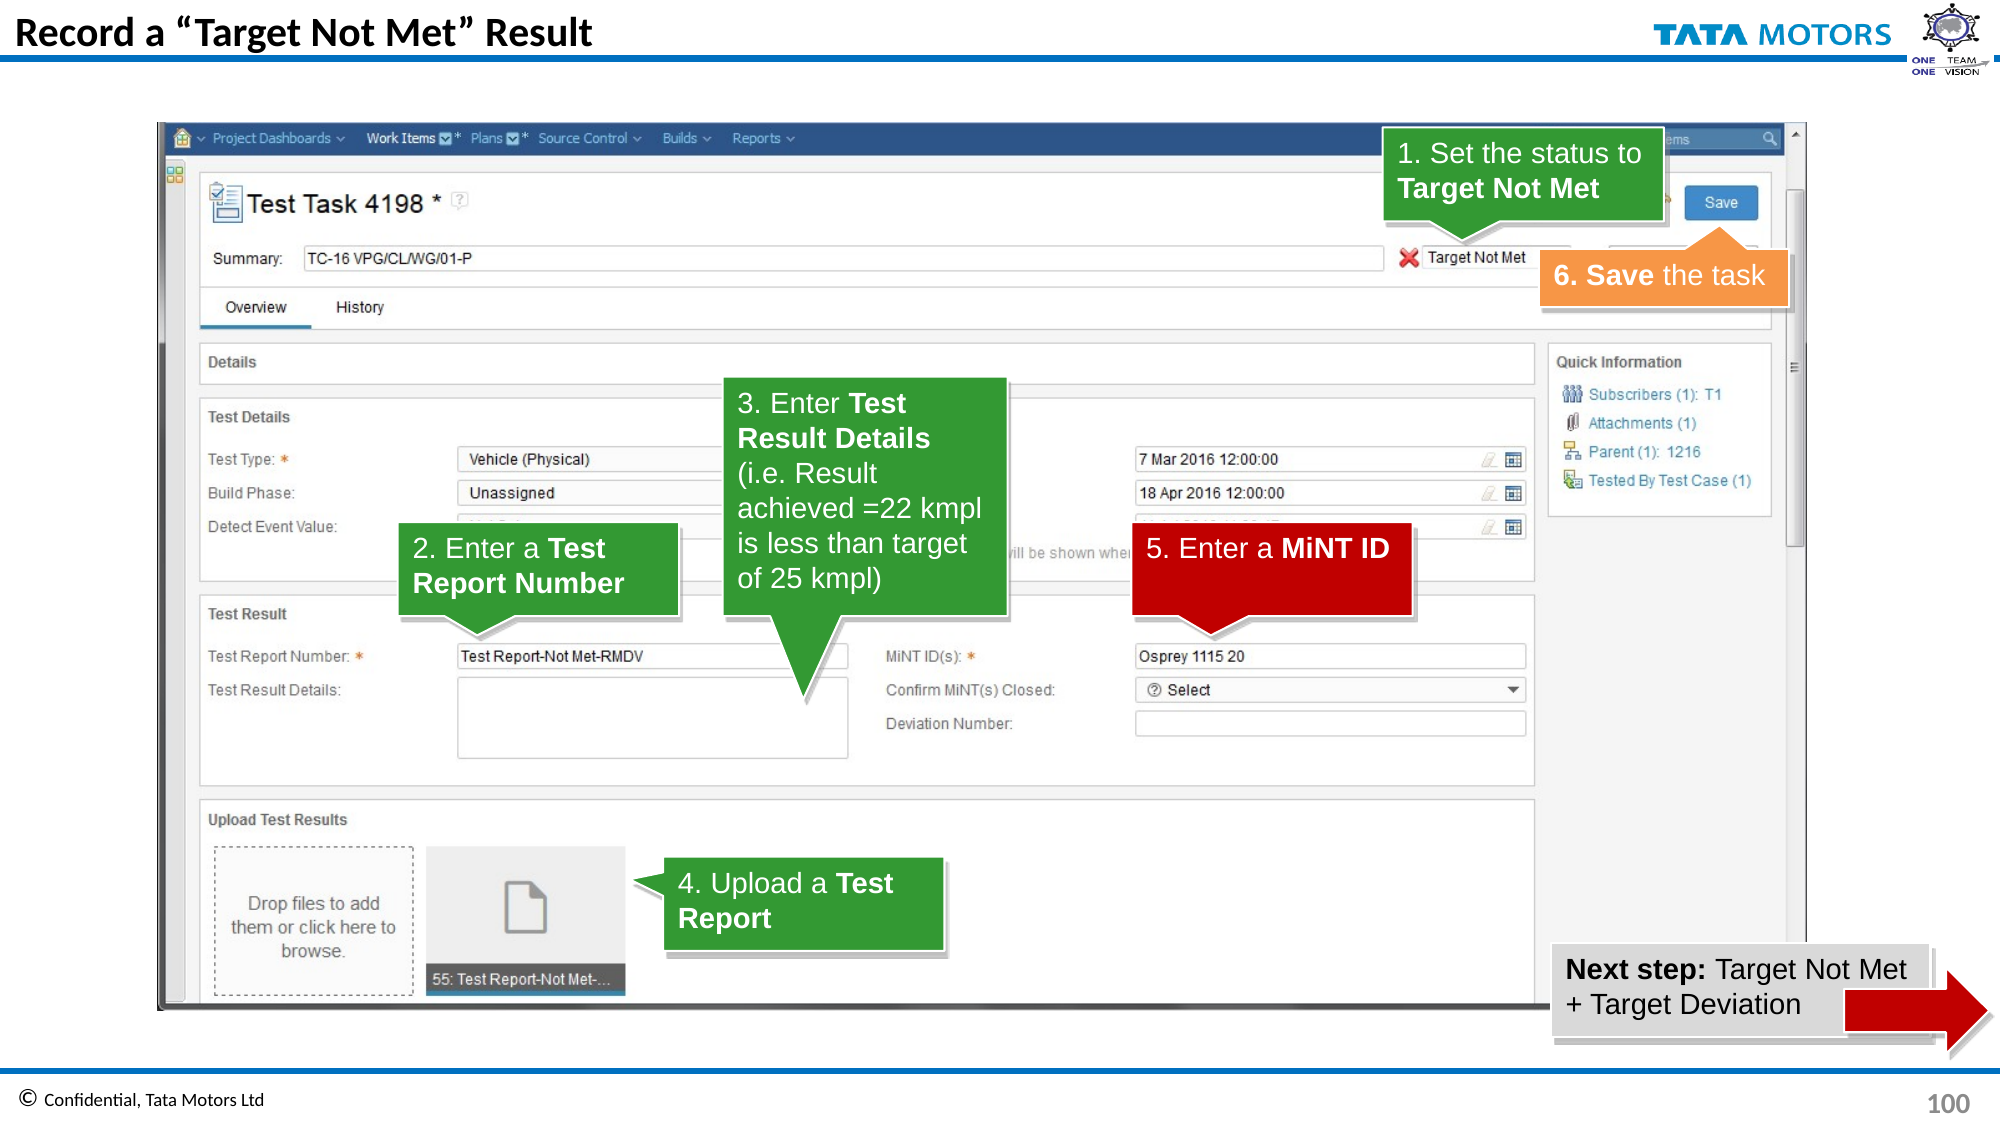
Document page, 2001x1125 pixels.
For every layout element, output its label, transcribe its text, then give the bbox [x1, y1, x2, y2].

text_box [1550, 942, 1990, 1055]
slide_number 100 [1834, 1077, 1986, 1125]
picture [149, 121, 1808, 1011]
picture [1647, 19, 1898, 49]
picture [1907, 0, 1994, 76]
title Record a “Target Not Met” Result [0, 0, 1634, 61]
